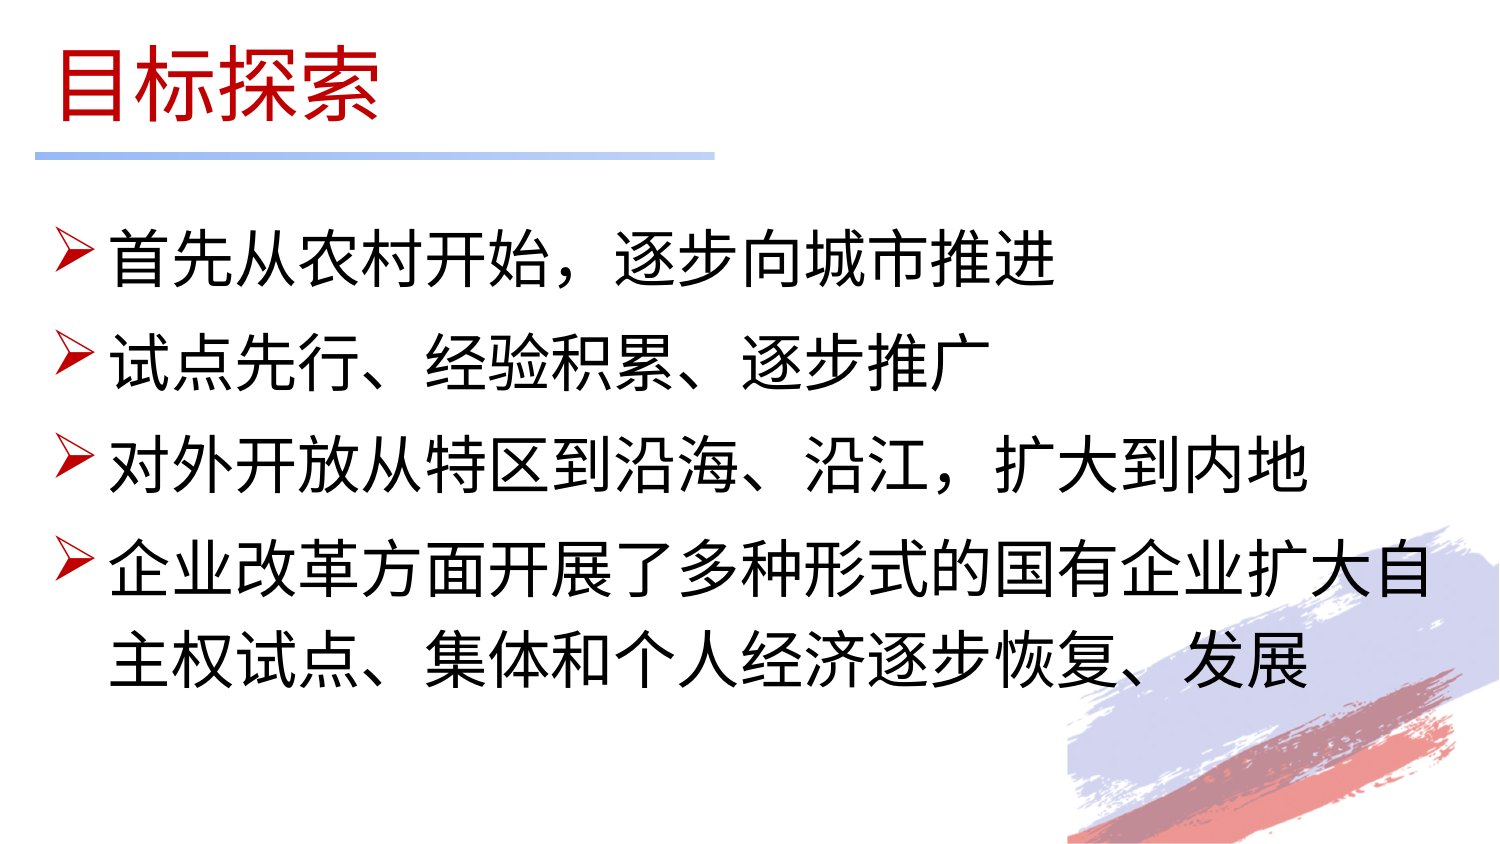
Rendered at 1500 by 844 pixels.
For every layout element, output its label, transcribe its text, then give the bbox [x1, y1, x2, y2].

picture [1067, 77, 1500, 844]
list 首先从农村开始，逐步向城市推进 试点先行、经验积累、逐步推广 对外开放从特区到沿海、沿江，扩大到内地 企业改革方面开展了多种形式的国有企业扩大自主权试点、集体和个人经济逐步恢复、发展 [35, 196, 1454, 774]
title 目标探索 [35, 11, 1454, 153]
